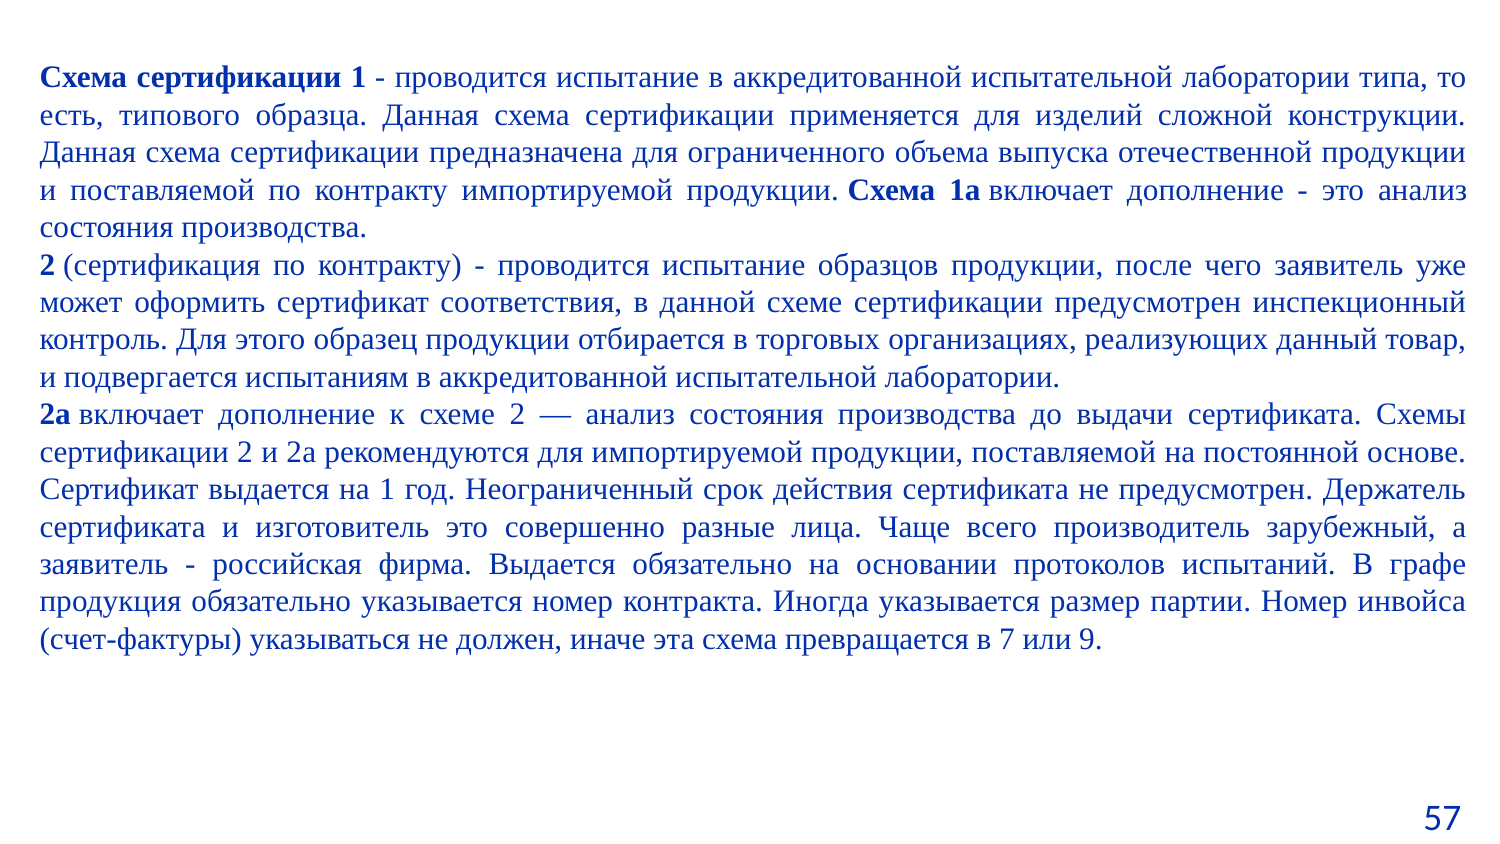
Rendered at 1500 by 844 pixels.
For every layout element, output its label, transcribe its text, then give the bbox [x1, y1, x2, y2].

text_box 57 [1408, 785, 1500, 844]
text_box Схема сертификации 1 - проводится испытание в аккредитованной испытательной лаборатории типа, то есть, типового образца. Данная схема сертификации применяется для изделий сложной конструкции. Данная схема сертификации предназначена для ограниченного объема выпуска отечественной продукции и поставляемой по контракту импортируемой продукции. Схема 1а включает дополнение - это анализ состояния производства. 2 (сертификация по контракту) - проводится испытание образцов продукции, после чего заявитель уже может оформить сертификат соответствия, в данной схеме сертификации предусмотрен инспекционный контроль. Для этого образец продукции отбирается в торговых организациях, реализующих данный товар, и подвергается испытаниям в аккредитованной испытательной лаборатории. 2а включает дополнение к схеме 2 — анализ состояния производства до выдачи сертификата. Схемы сертификации 2 и 2а рекомендуются для импортируемой продукции, поставляемой на постоянной основе. Сертификат выдается на 1 год. Неограниченный срок действия сертификата не предусмотрен. Держатель сертификата и изготовитель это совершенно разные лица. Чаще всего производитель зарубежный, а заявитель - российская фирма. Выдается обязательно на основании протоколов испытаний. В графе продукция обязательно указывается номер контракта. Иногда указывается размер партии. Номер инвойса (счет-фактуры) указываться не должен, иначе эта схема превращается в 7 или 9. [24, 49, 1483, 663]
